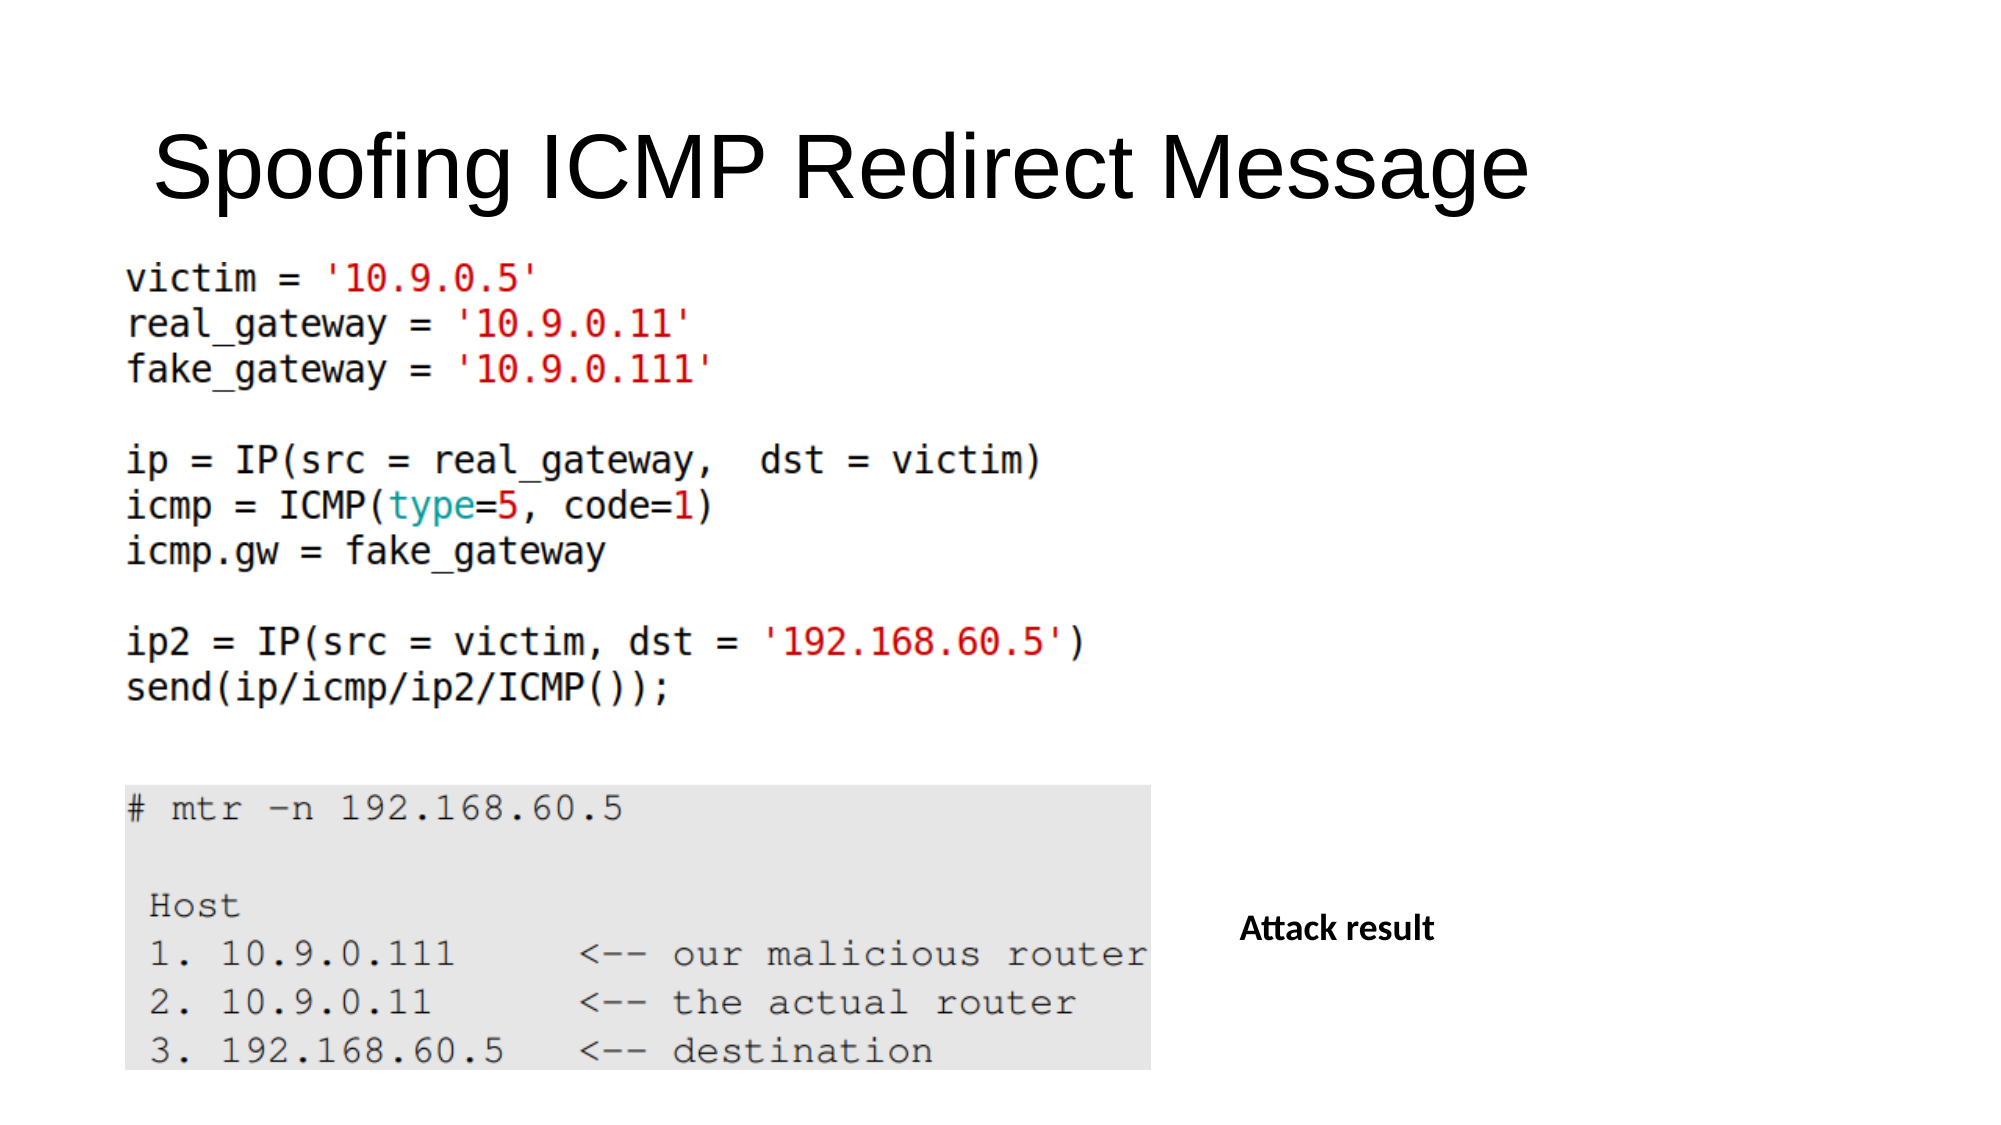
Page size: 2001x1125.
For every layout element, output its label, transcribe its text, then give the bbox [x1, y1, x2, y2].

text_box Attack result [1224, 895, 1813, 956]
picture [124, 782, 1151, 1071]
title Spoofing ICMP Redirect Message [137, 59, 1863, 278]
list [124, 262, 1107, 718]
